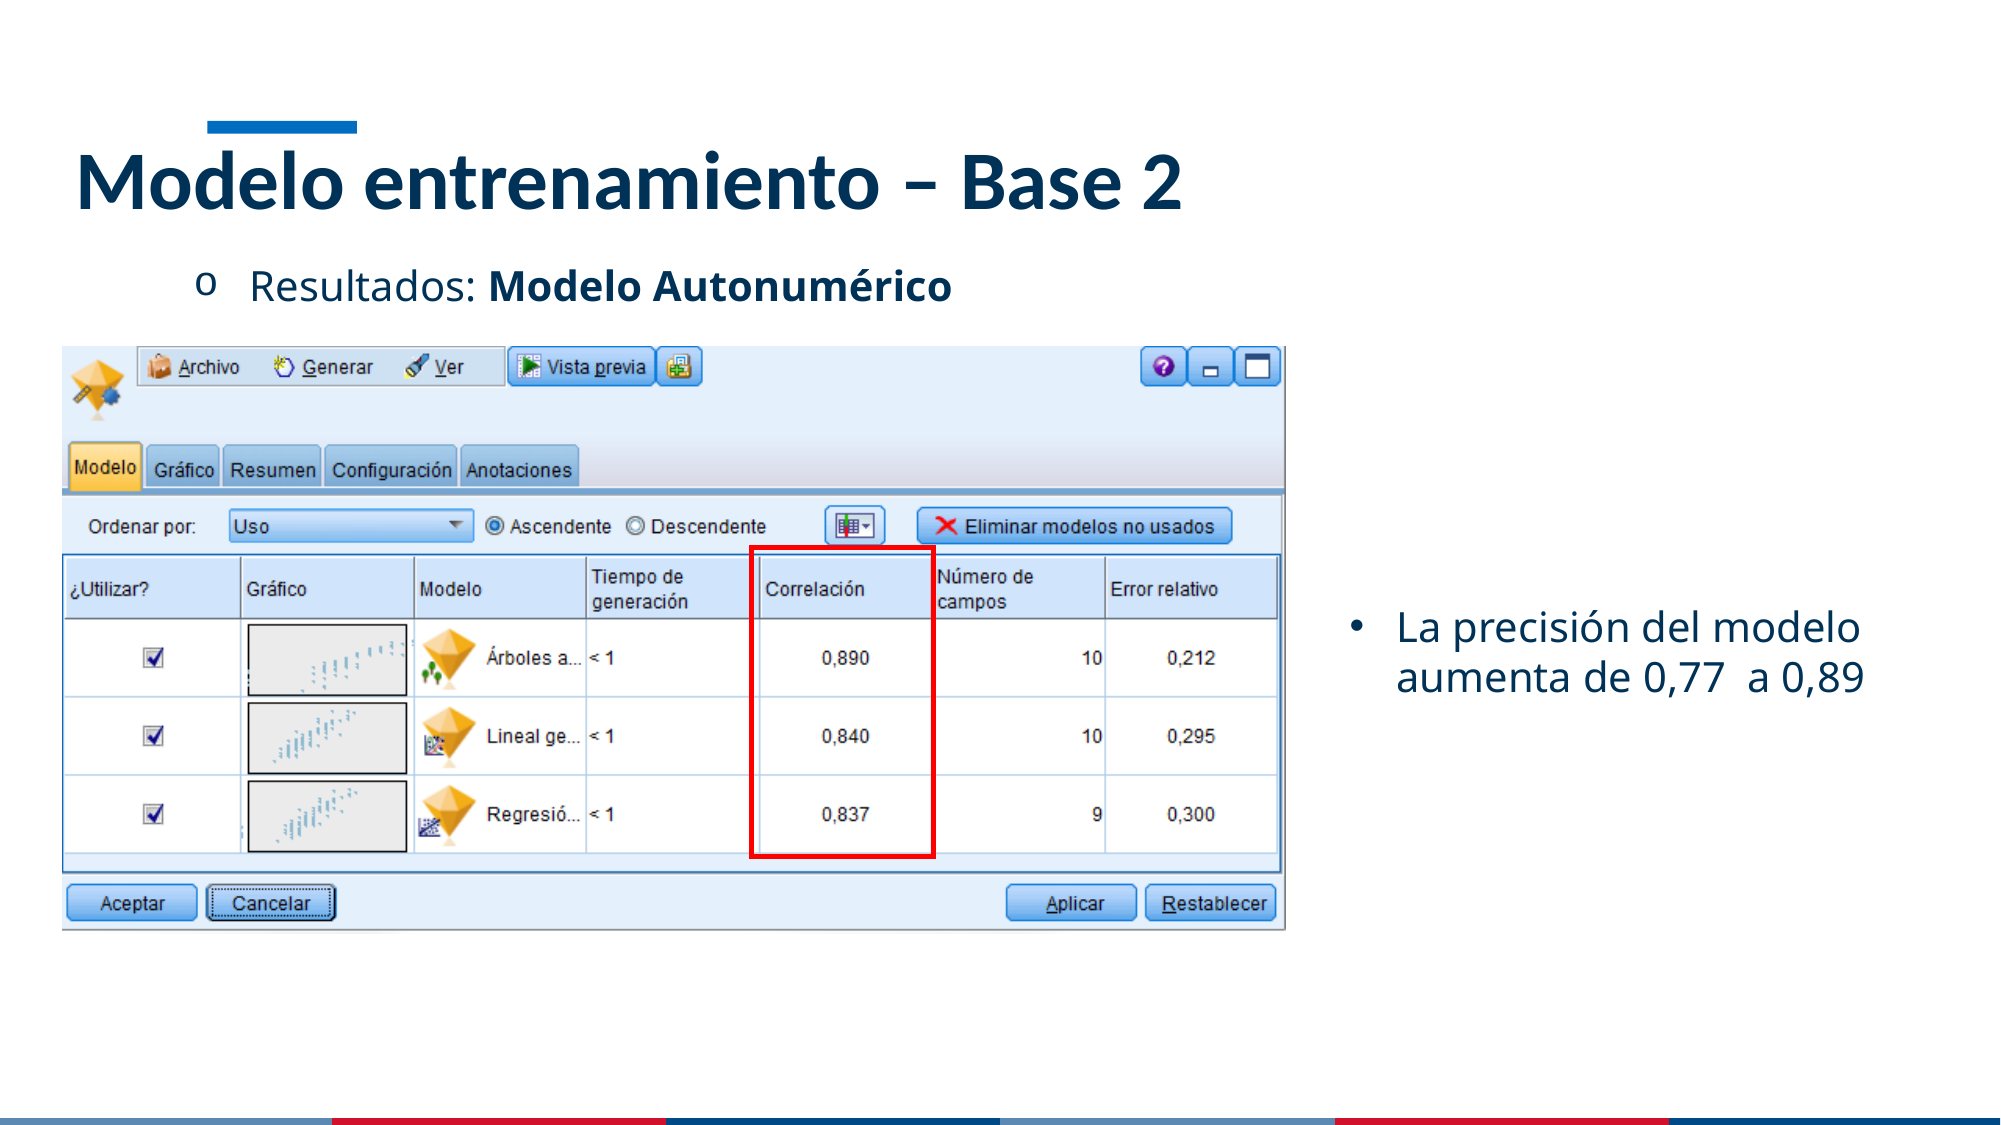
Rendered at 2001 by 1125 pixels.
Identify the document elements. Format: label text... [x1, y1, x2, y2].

picture [62, 346, 1286, 934]
text_box Resultados: Modelo Autonumérico [178, 252, 1000, 346]
text_box La precisión del modelo aumenta de 0,77 a 0,89 [1334, 593, 1887, 758]
text_box [206, 120, 358, 130]
text_box Modelo entrenamiento – Base 2 [60, 130, 1786, 266]
